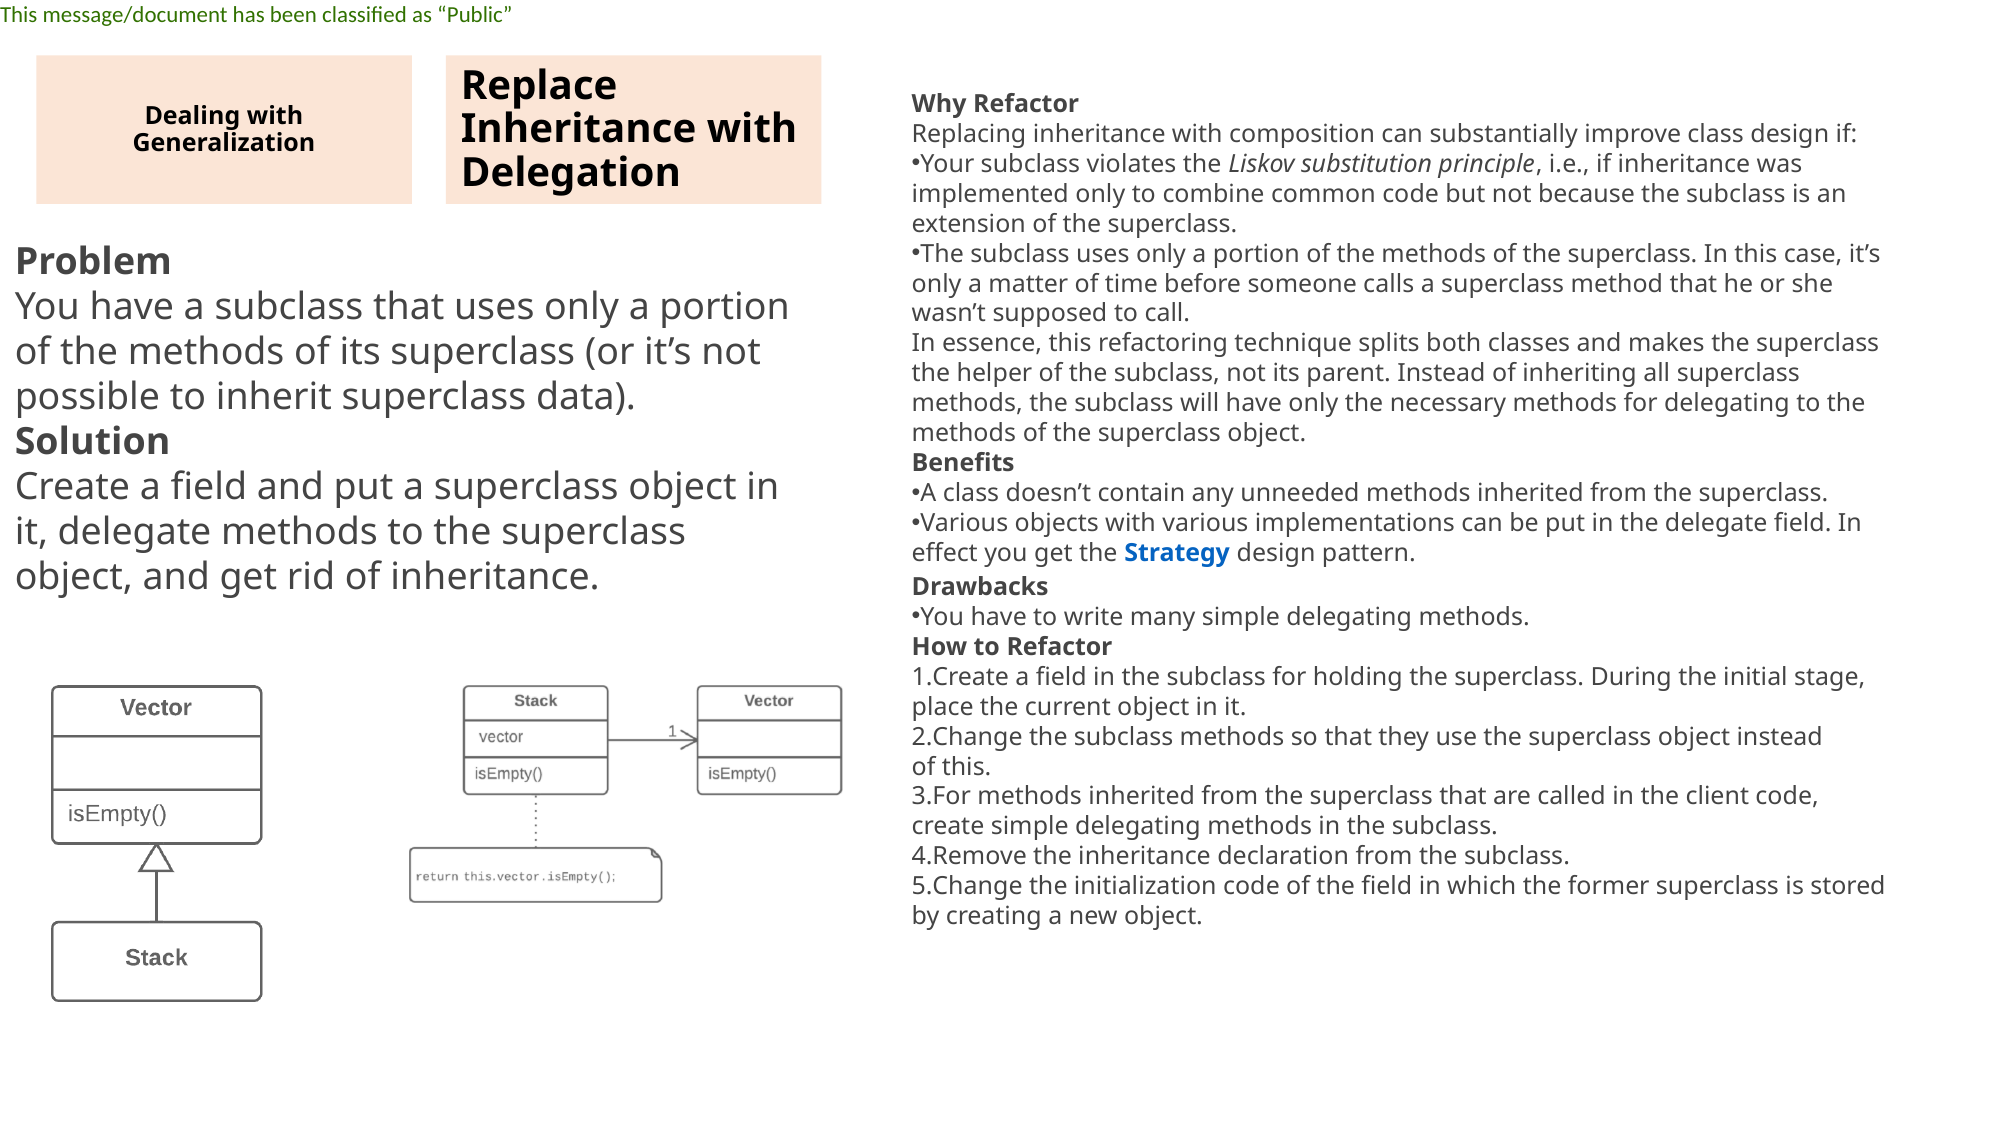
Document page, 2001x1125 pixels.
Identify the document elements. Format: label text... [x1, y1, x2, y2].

picture [28, 661, 863, 1041]
text_box Problem You have a subclass that uses only a portion of the methods of its superclass (or it’s not possible to inherit superclass data). Solution Create a field and put a superclass object in it, delegate methods to the superclass object, and get rid of inheritance. [0, 229, 822, 604]
text_box Replace Inheritance with Delegation [445, 55, 822, 204]
text_box Why Refactor Replacing inheritance with composition can substantially improve class design if: Your subclass violates the Liskov substitution principle, i.e., if inheritance was implemented only to combine common code but not because the subclass is an extension of the superclass. The subclass uses only a portion of the methods of the superclass. In this case, it’s only a matter of time before someone calls a superclass method that he or she wasn’t supposed to call. In essence, this refactoring technique splits both classes and makes the superclass the helper of the subclass, not its parent. Instead of inheriting all superclass methods, the subclass will have only the necessary methods for delegating to the methods of the superclass object. Benefits A class doesn’t contain any unneeded methods inherited from the superclass. Various objects with various implementations can be put in the delegate field. In effect you get the Strategy design pattern. Drawbacks You have to write many simple delegating methods. How to Refactor Create a field in the subclass for holding the superclass. During the initial stage, place the current object in it. Change the subclass methods so that they use the superclass object instead of this. For methods inherited from the superclass that are called in the client code, create simple delegating methods in the subclass. Remove the inheritance declaration from the subclass. Change the initialization code of the field in which the former superclass is stored by creating a new object. [896, 80, 1904, 938]
text_box Dealing with Generalization [36, 55, 412, 204]
